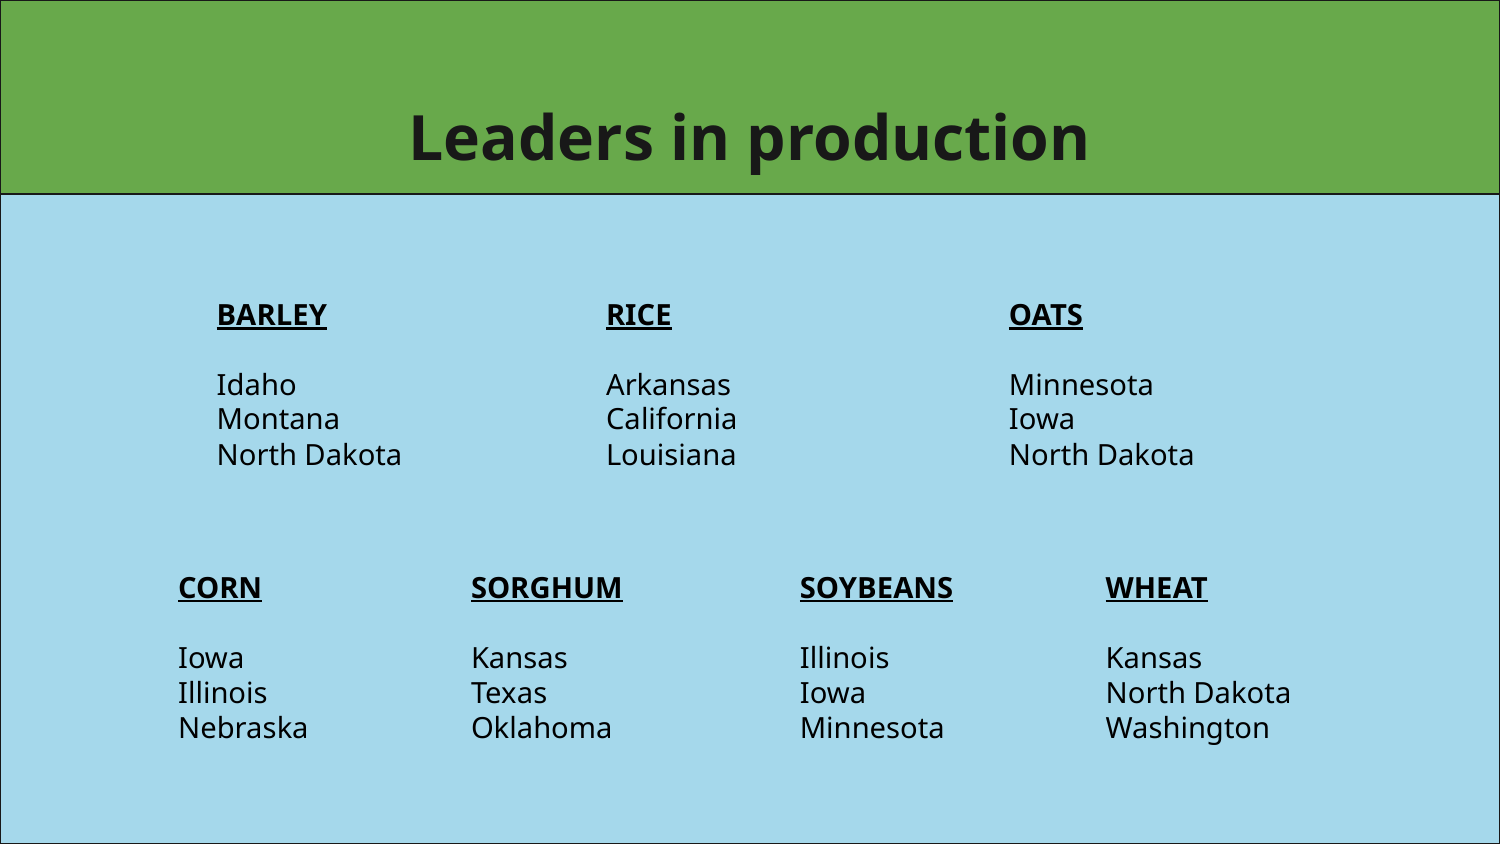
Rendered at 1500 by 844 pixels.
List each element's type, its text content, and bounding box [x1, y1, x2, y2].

text_box CORN Iowa Illinois Nebraska [163, 554, 382, 759]
text_box BARLEY Idaho Montana North Dakota [201, 281, 420, 486]
text_box SOYBEANS Illinois Iowa Minnesota [784, 554, 1003, 759]
text_box OATS Minnesota Iowa North Dakota [993, 281, 1212, 486]
text_box RICE Arkansas California Louisiana [591, 281, 809, 486]
text_box SORGHUM Kansas Texas Oklahoma [456, 554, 674, 759]
text_box WHEAT Kansas North Dakota Washington [1090, 554, 1309, 759]
title Leaders in production [118, 88, 1382, 183]
